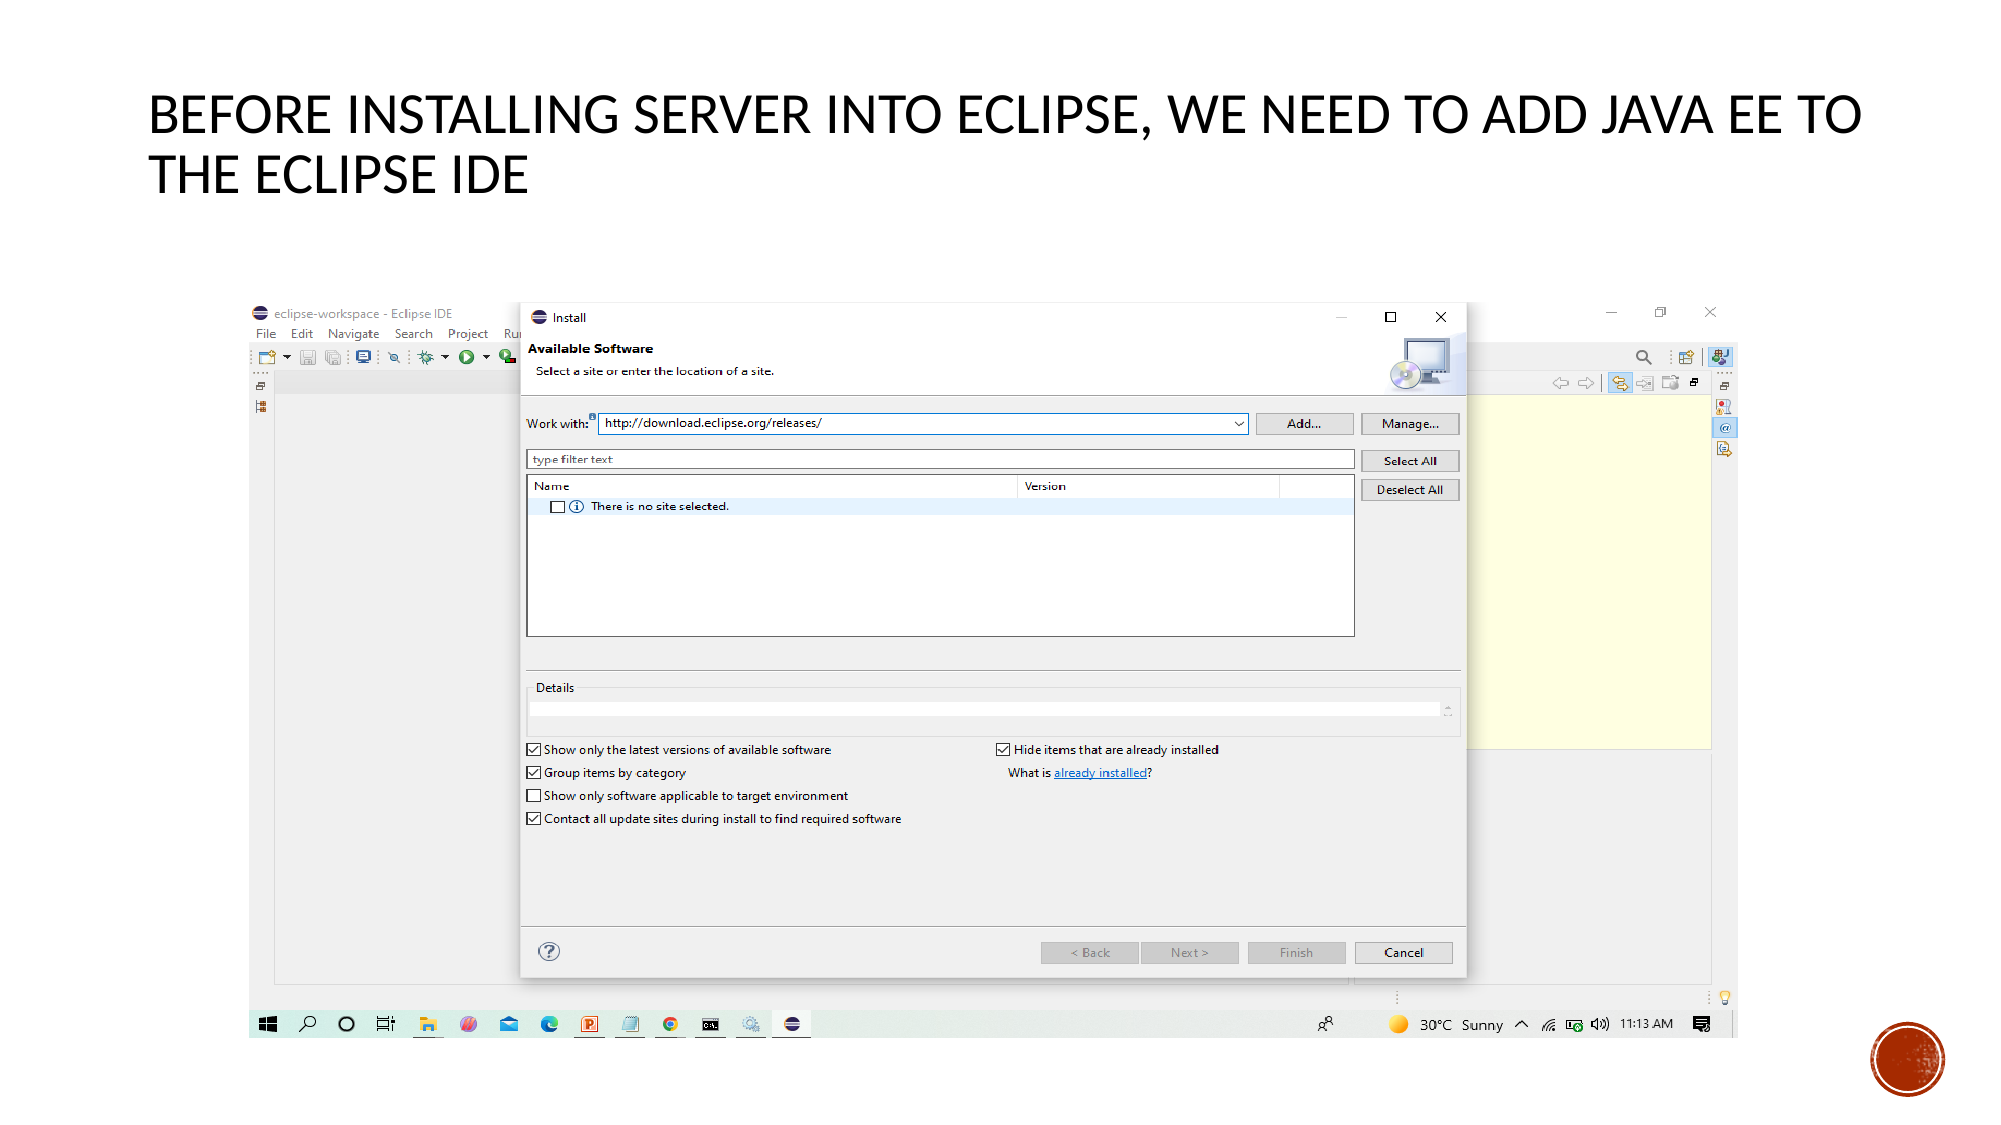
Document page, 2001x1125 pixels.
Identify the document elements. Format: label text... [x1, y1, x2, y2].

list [256, 304, 1736, 1036]
title Before installing server into eclipse, we need to add Java EE to the eclipse IDE [133, 36, 1936, 213]
